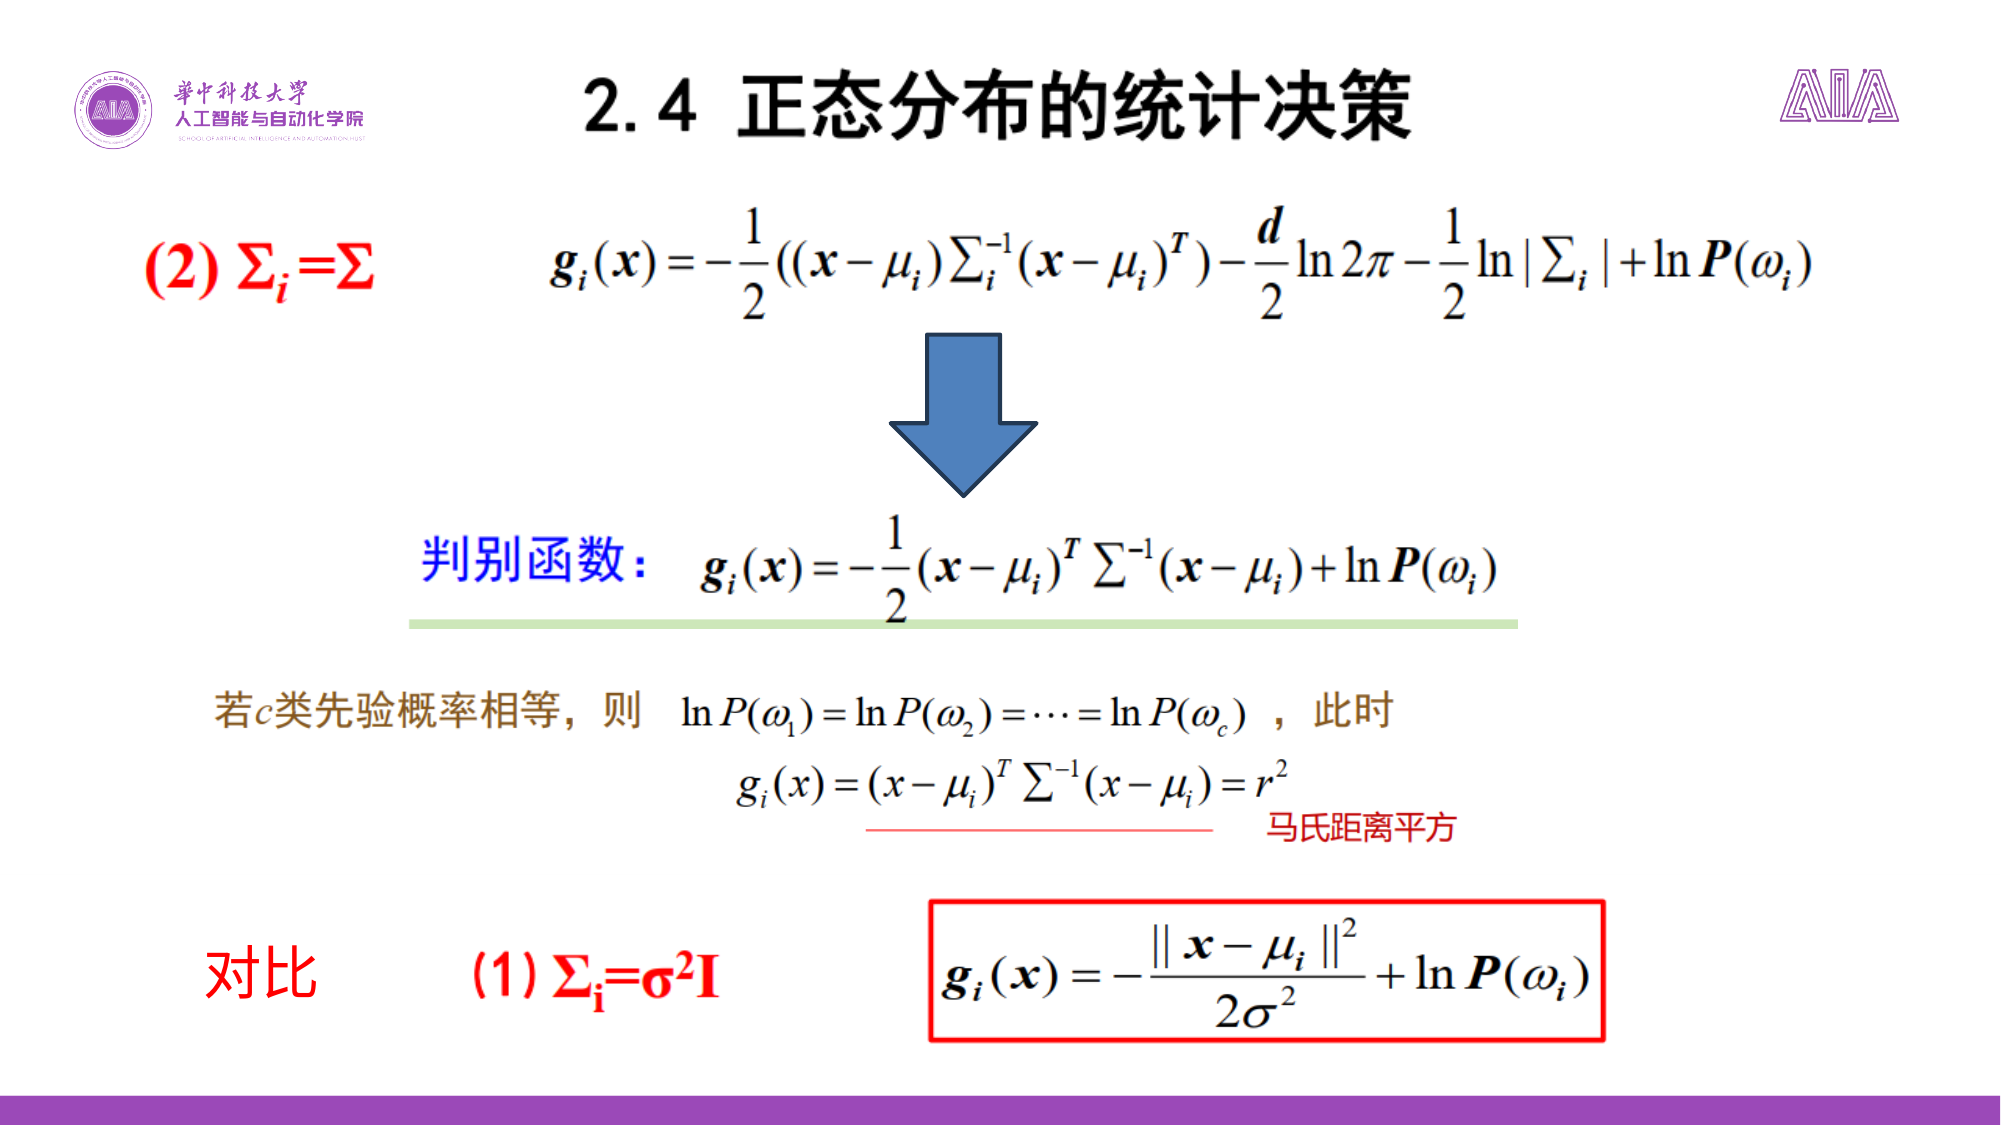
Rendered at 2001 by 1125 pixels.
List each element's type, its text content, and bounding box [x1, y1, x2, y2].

picture [0, 0, 2001, 1125]
text_box 对比 [188, 928, 384, 1014]
text_box [888, 346, 1039, 494]
